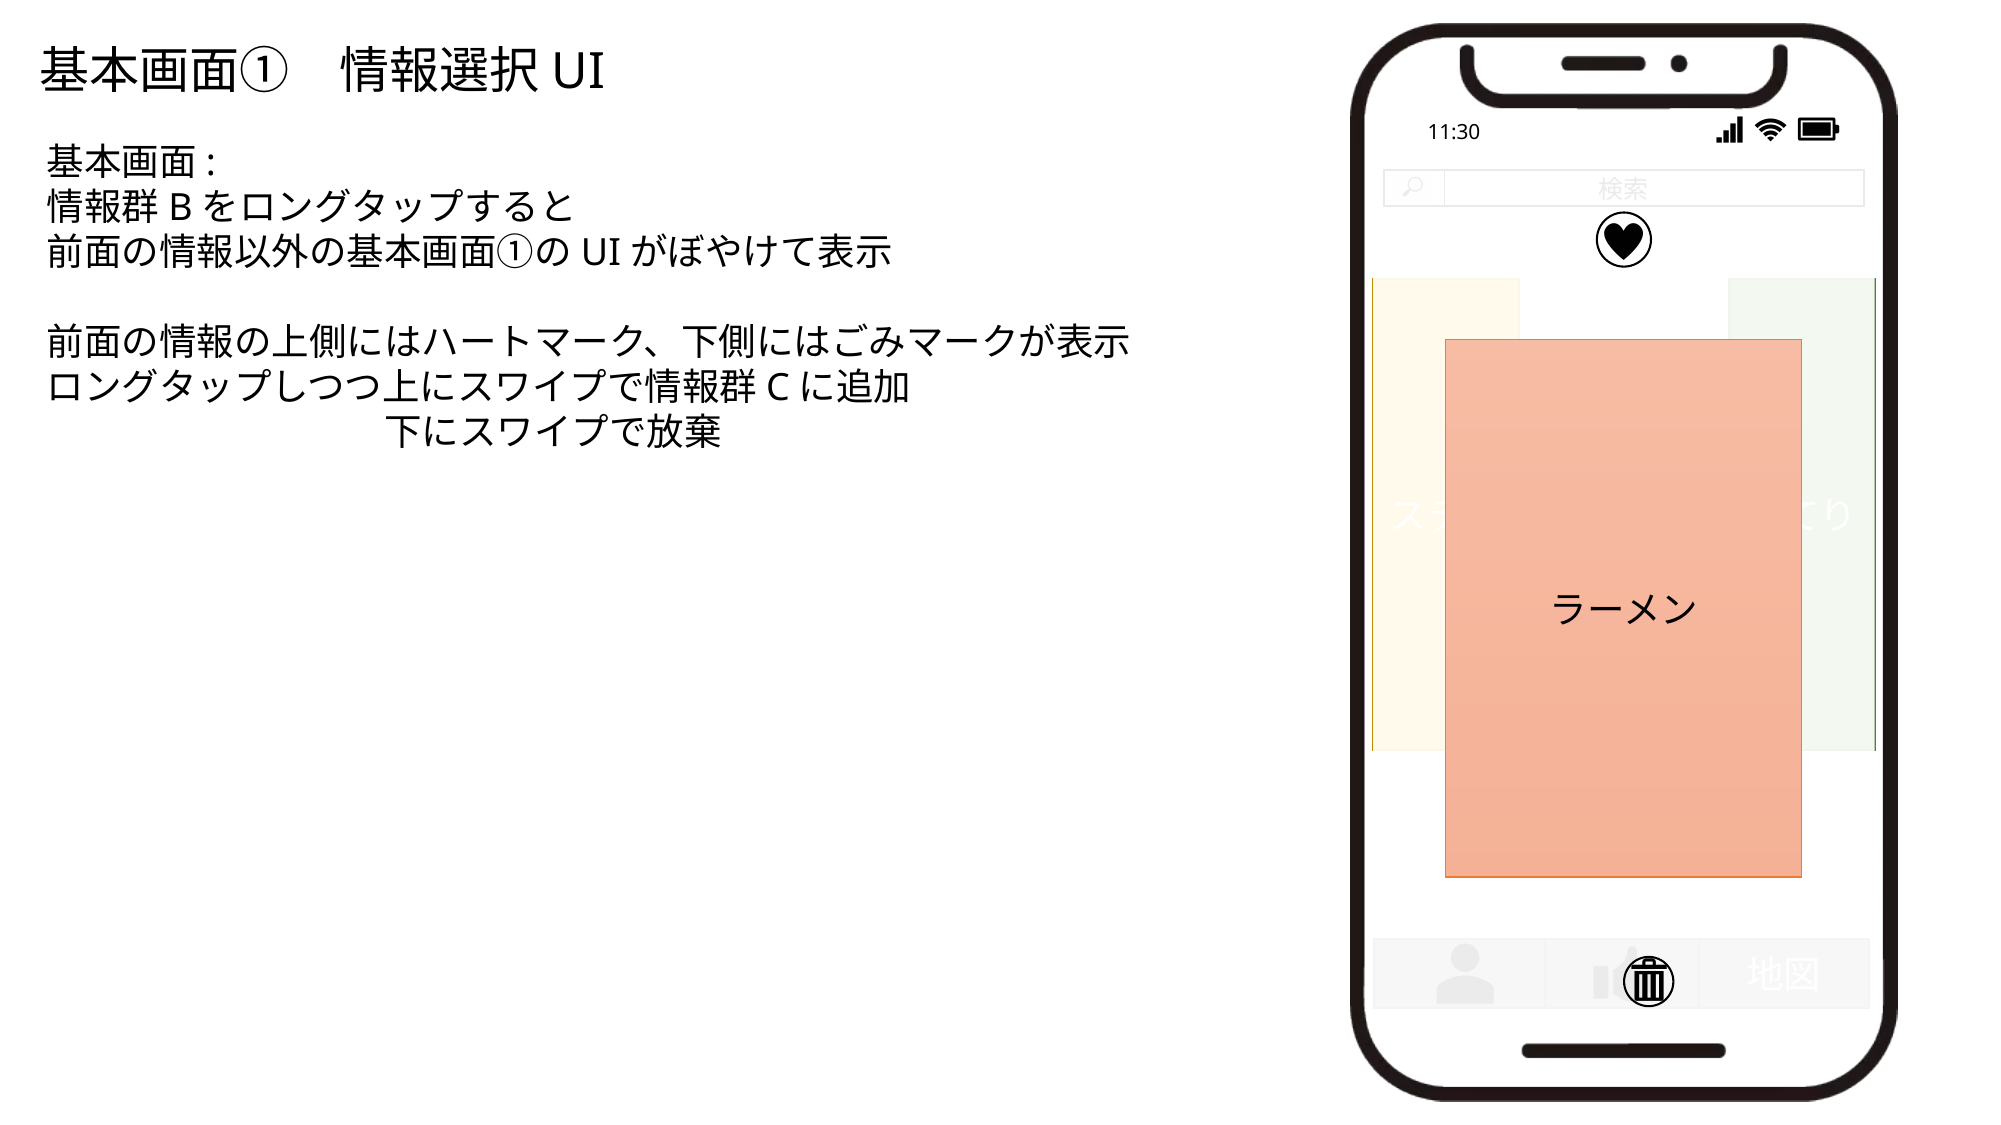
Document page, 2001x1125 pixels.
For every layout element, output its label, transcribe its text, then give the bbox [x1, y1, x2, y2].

text_box 基本画面: 情報群Bをロングタップすると 前面の情報以外の基本画面①のUIがぼやけて表示 前面の情報の上側にはハートマーク、下側にはごみマークが表示 ロングタップしつつ上にスワイプで情報群Cに追加 下にスワイプで放棄 [32, 130, 1147, 551]
text_box 基本画面① 情報選択UI [24, 31, 705, 106]
picture [1350, 23, 1898, 1102]
